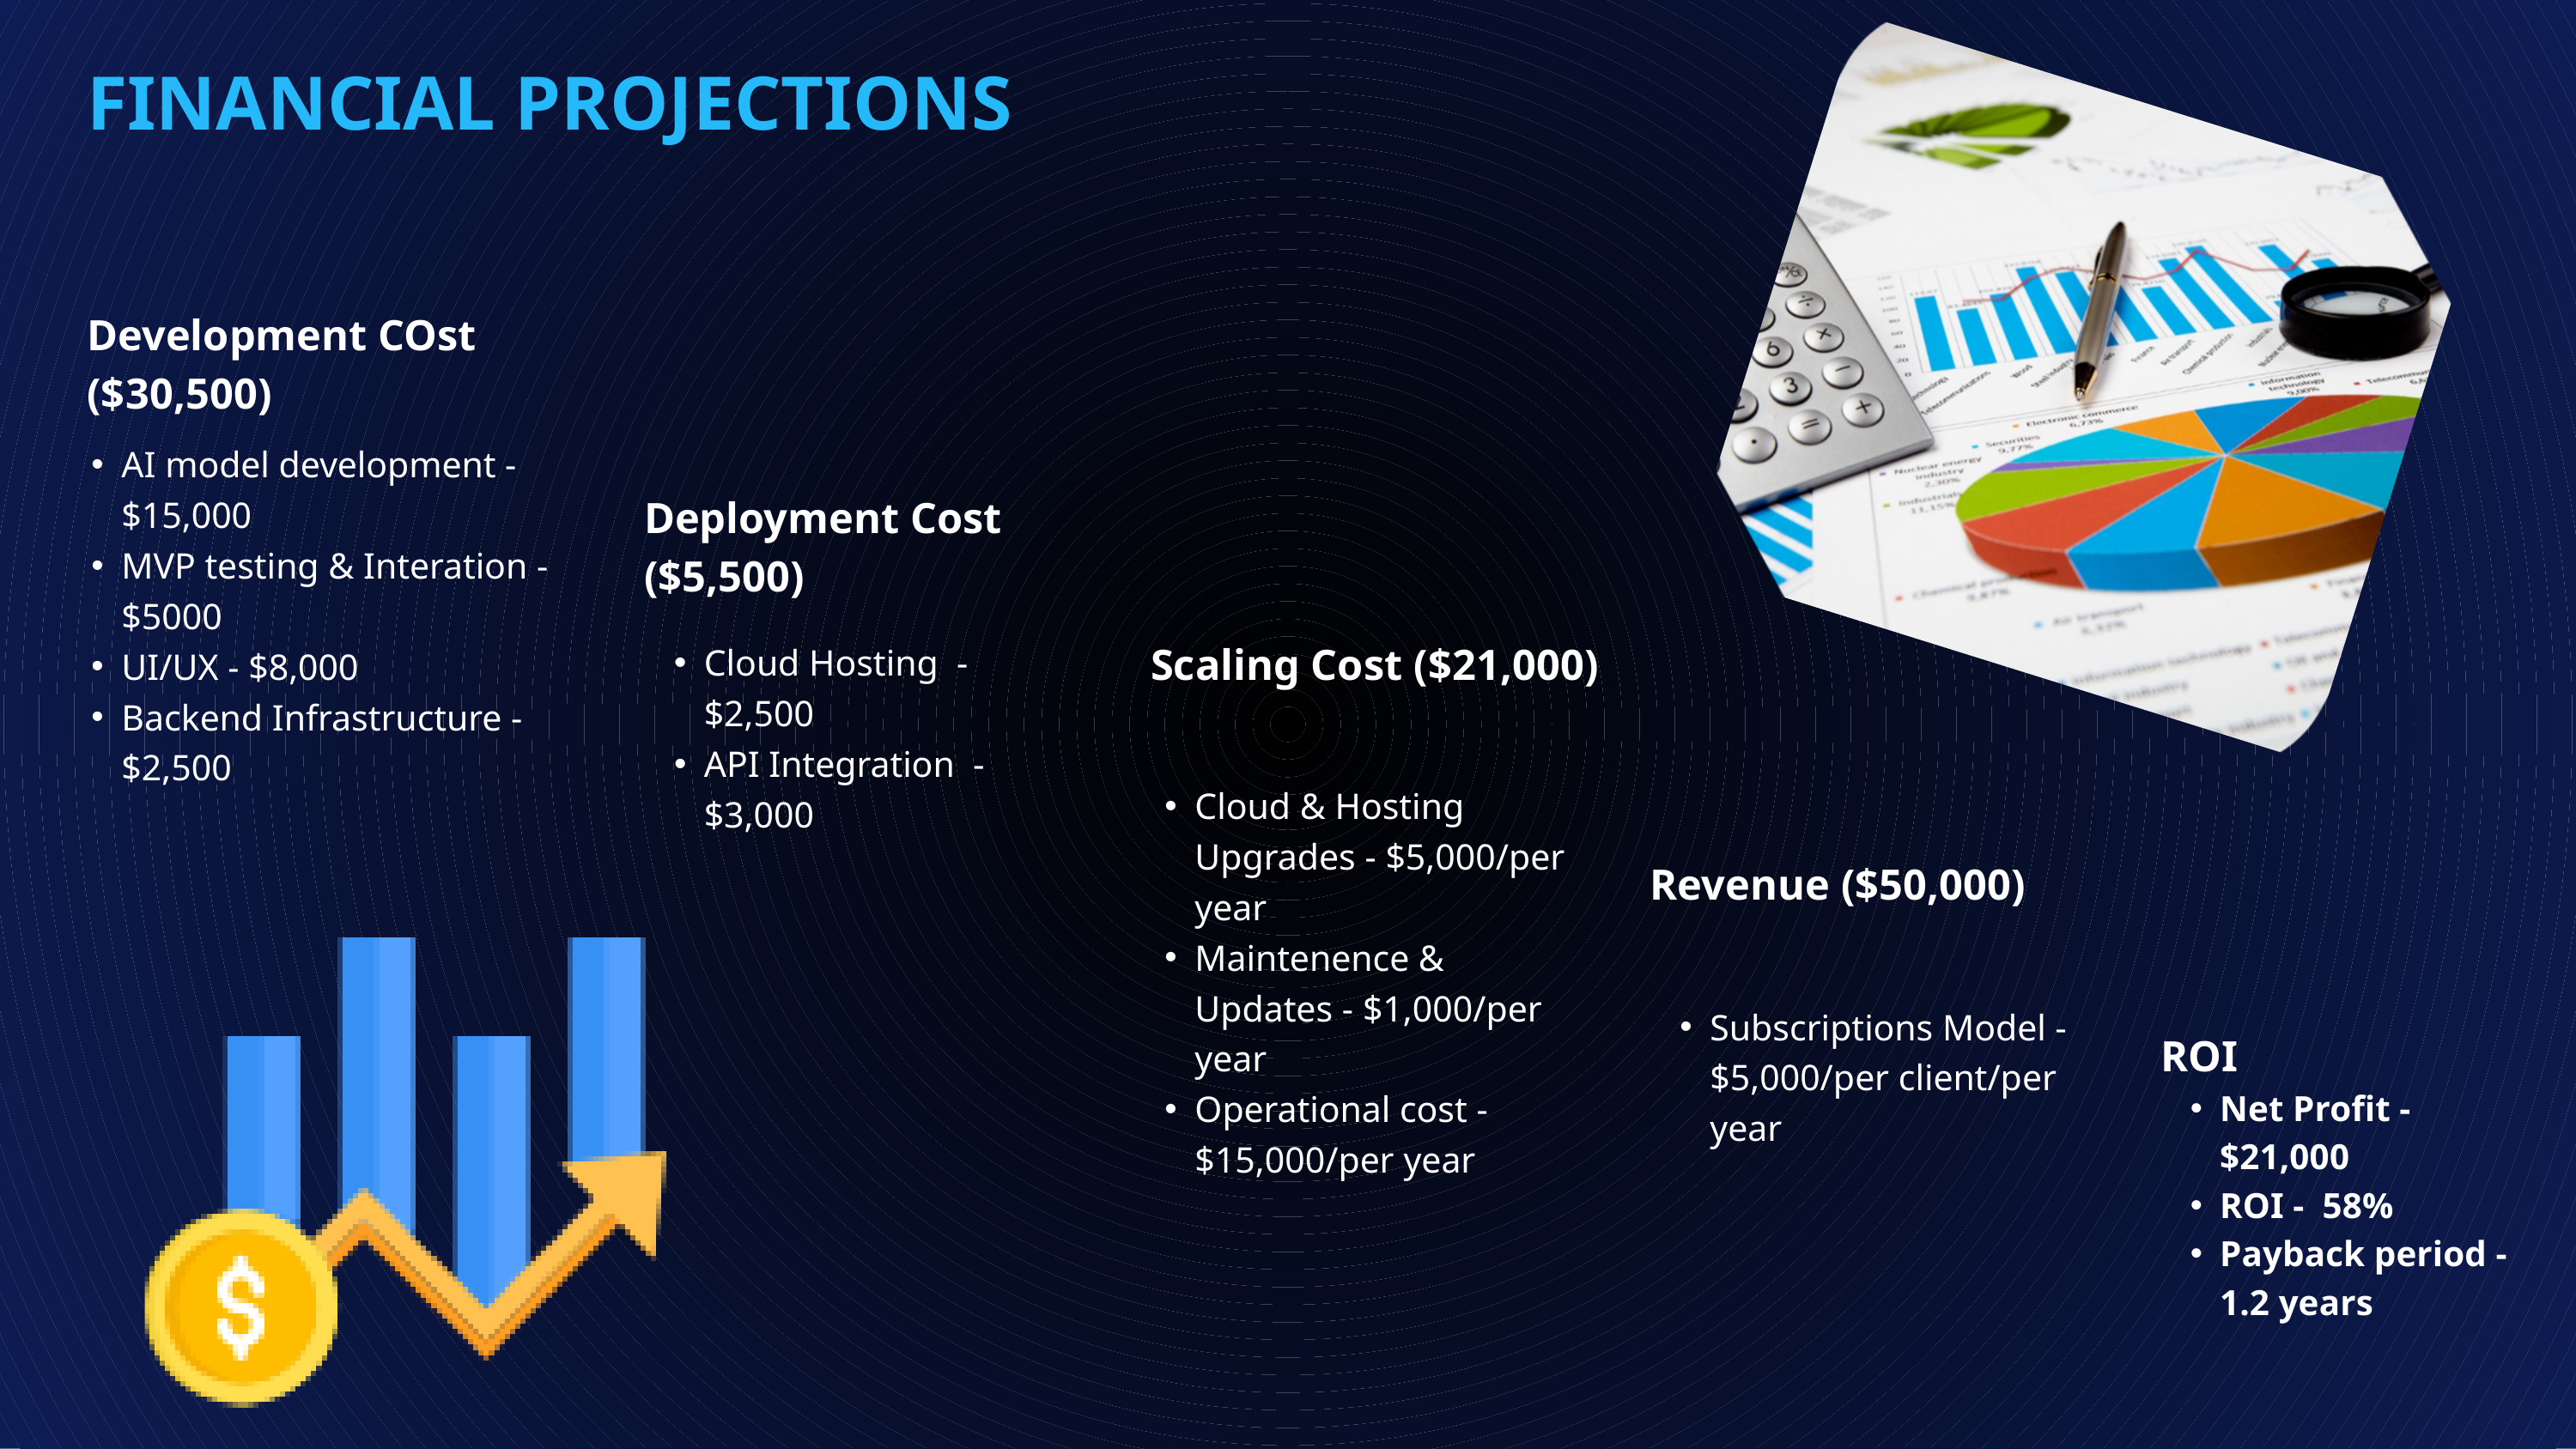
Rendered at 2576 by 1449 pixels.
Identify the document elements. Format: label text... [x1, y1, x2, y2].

text_box Cloud Hosting - $2,500 API Integration - $3,000 [644, 633, 1080, 886]
text_box Development COst ($30,500) [87, 300, 598, 418]
text_box Scaling Cost ($21,000) [1151, 630, 1662, 689]
text_box Cloud & Hosting Upgrades - $5,000/per year Maintenence & Updates - $1,000/per year Operational cost - $15,000/per year [1134, 775, 1576, 1180]
text_box FINANCIAL PROJECTIONS [87, 56, 1467, 145]
text_box Deployment Cost ($5,500) [643, 482, 1155, 600]
text_box Revenue ($50,000) [1649, 849, 2161, 908]
text_box AI model development - $15,000 MVP testing & Interation - $5000 UI/UX - $8,000 Backend Infrastructure - $2,500 [61, 433, 573, 839]
text_box Subscriptions Model - $5,000/per client/per year [1649, 997, 2127, 1149]
text_box ROI Net Profit - $21,000 ROI - 58% Payback period - 1.2 years [2160, 1021, 2543, 1323]
text_box [144, 937, 667, 1408]
text_box [1686, 13, 2482, 761]
